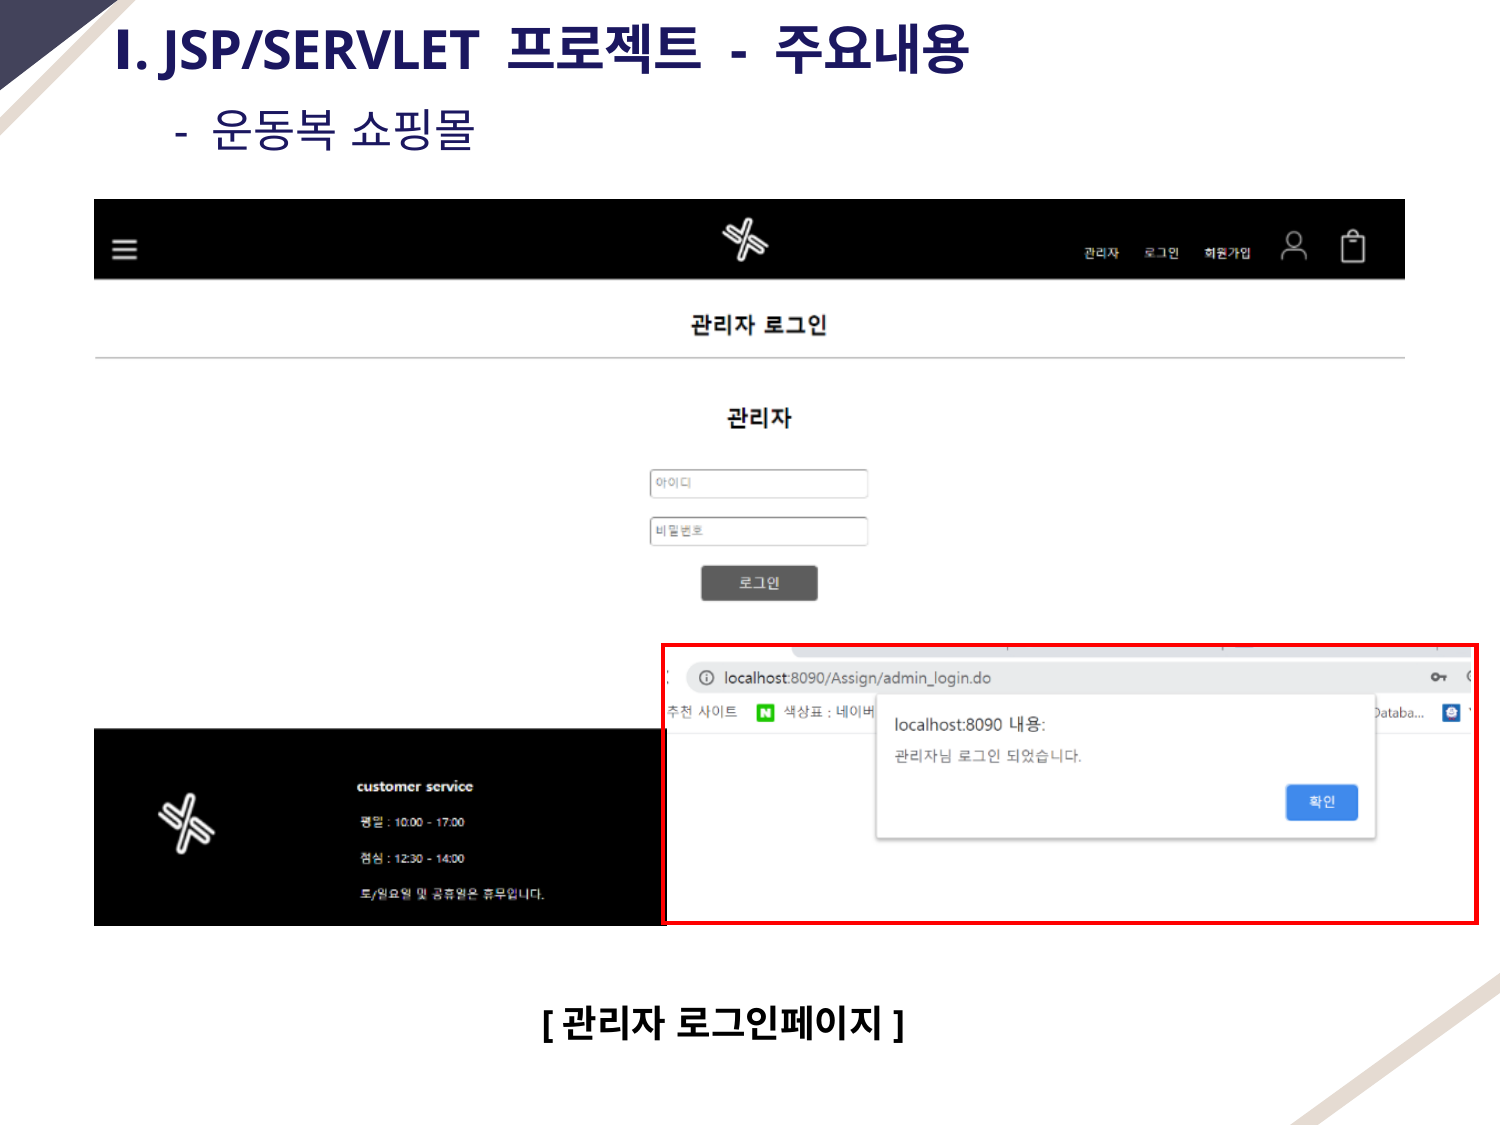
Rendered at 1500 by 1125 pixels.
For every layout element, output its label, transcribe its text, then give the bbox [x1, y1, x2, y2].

text_box [1406, 644, 1477, 924]
picture [94, 199, 1471, 929]
text_box Ⅰ. JSP/SERVLET 프로젝트 - 주요내용 - 운동복 쇼핑몰 [25, 0, 1237, 144]
text_box [관리자 로그인페이지] [53, 992, 1404, 1125]
